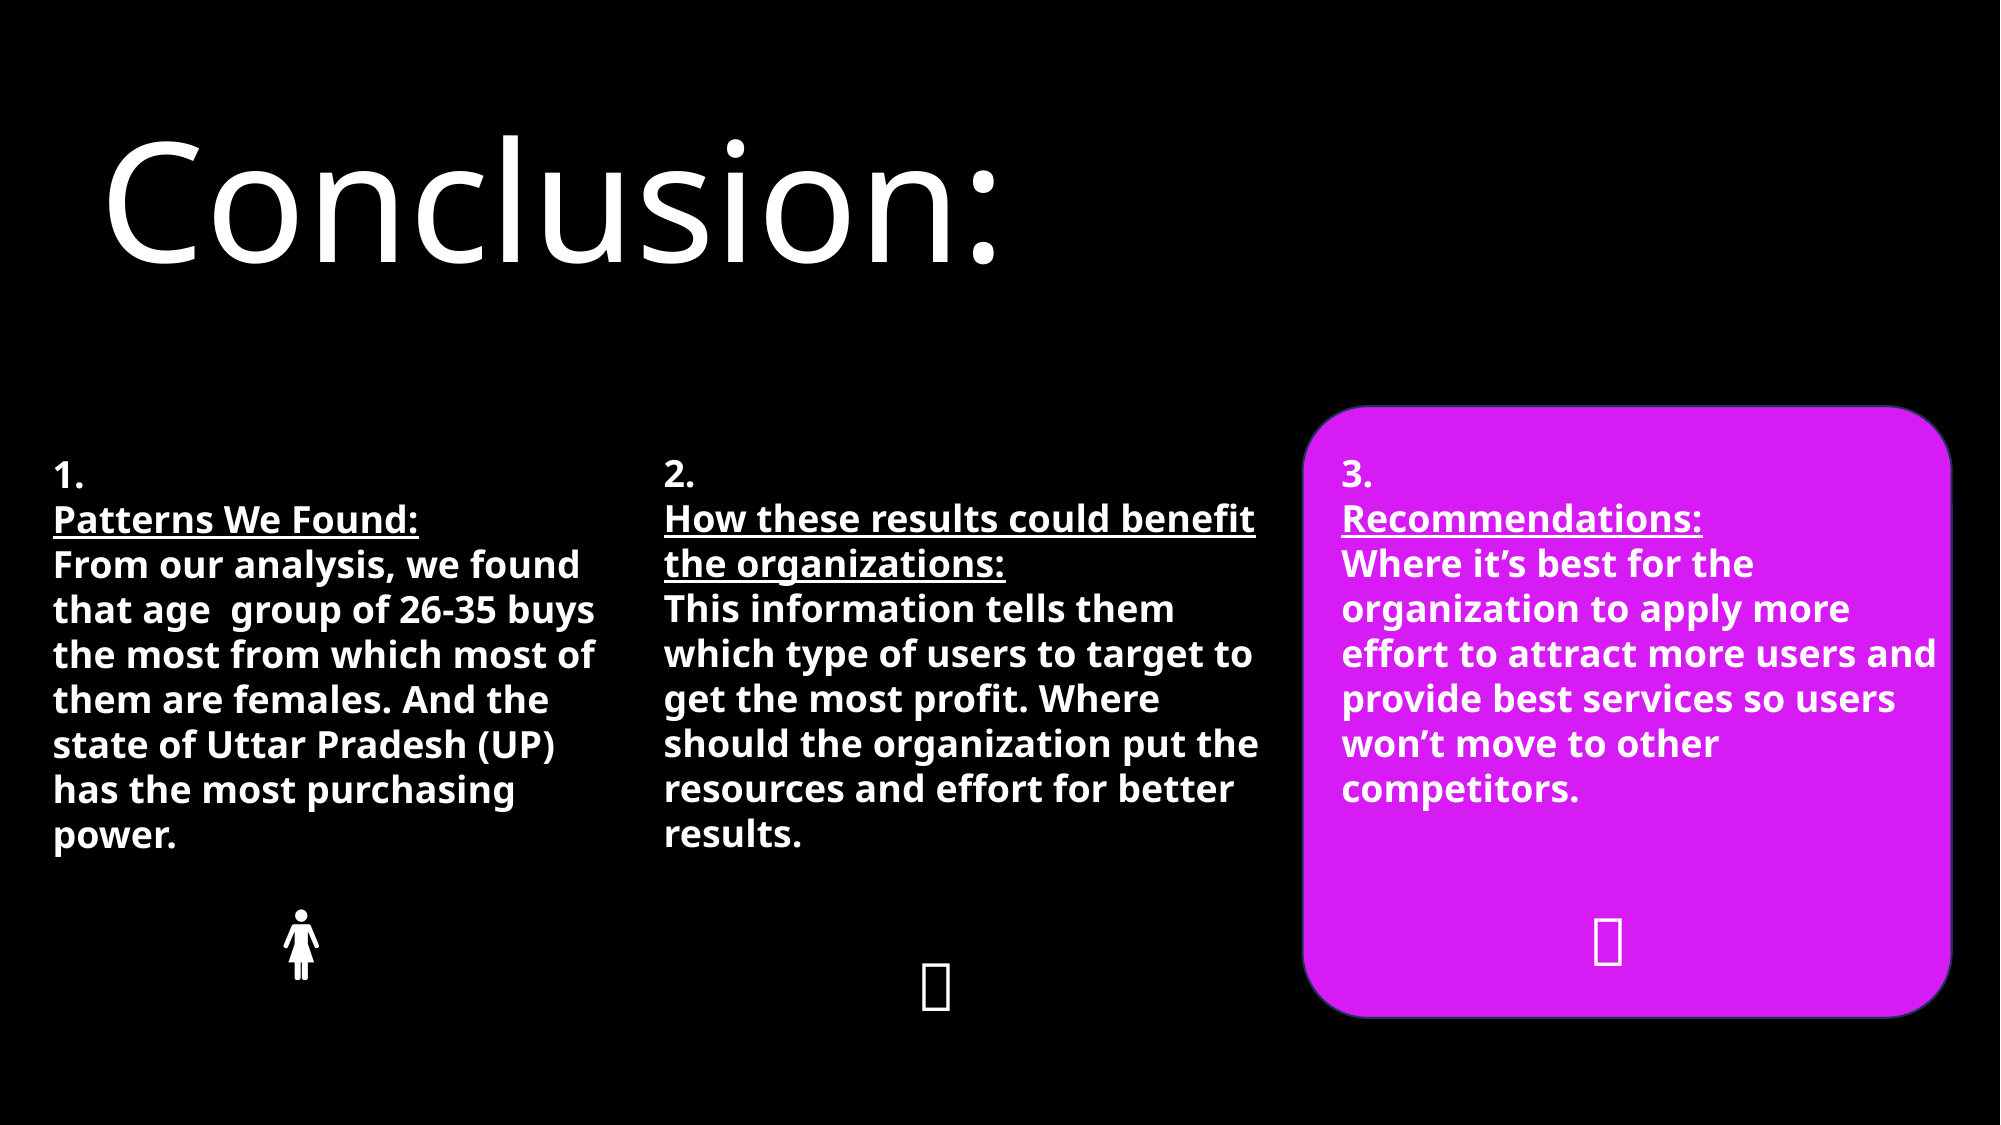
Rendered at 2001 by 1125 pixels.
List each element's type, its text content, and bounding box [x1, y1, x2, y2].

text_box [1308, 405, 1946, 1019]
text_box 3. Recommendations: Where it’s best for the organization to apply more effort to attract more users and provide best services so users won’t move to other competitors. 📃 [1326, 442, 1960, 987]
text_box Conclusion: [85, 88, 1023, 304]
text_box 2. How these results could benefit the organizations: This information tells them which type of users to target to get the most profit. Where should the organization put the resources and effort for better results. 💵 [648, 442, 1311, 1033]
text_box 1. Patterns We Found: From our analysis, we found that age group of 26-35 buys the most from which most of them are females. And the state of Uttar Pradesh (UP) has the most purchasing power. 🚺 [38, 443, 642, 988]
